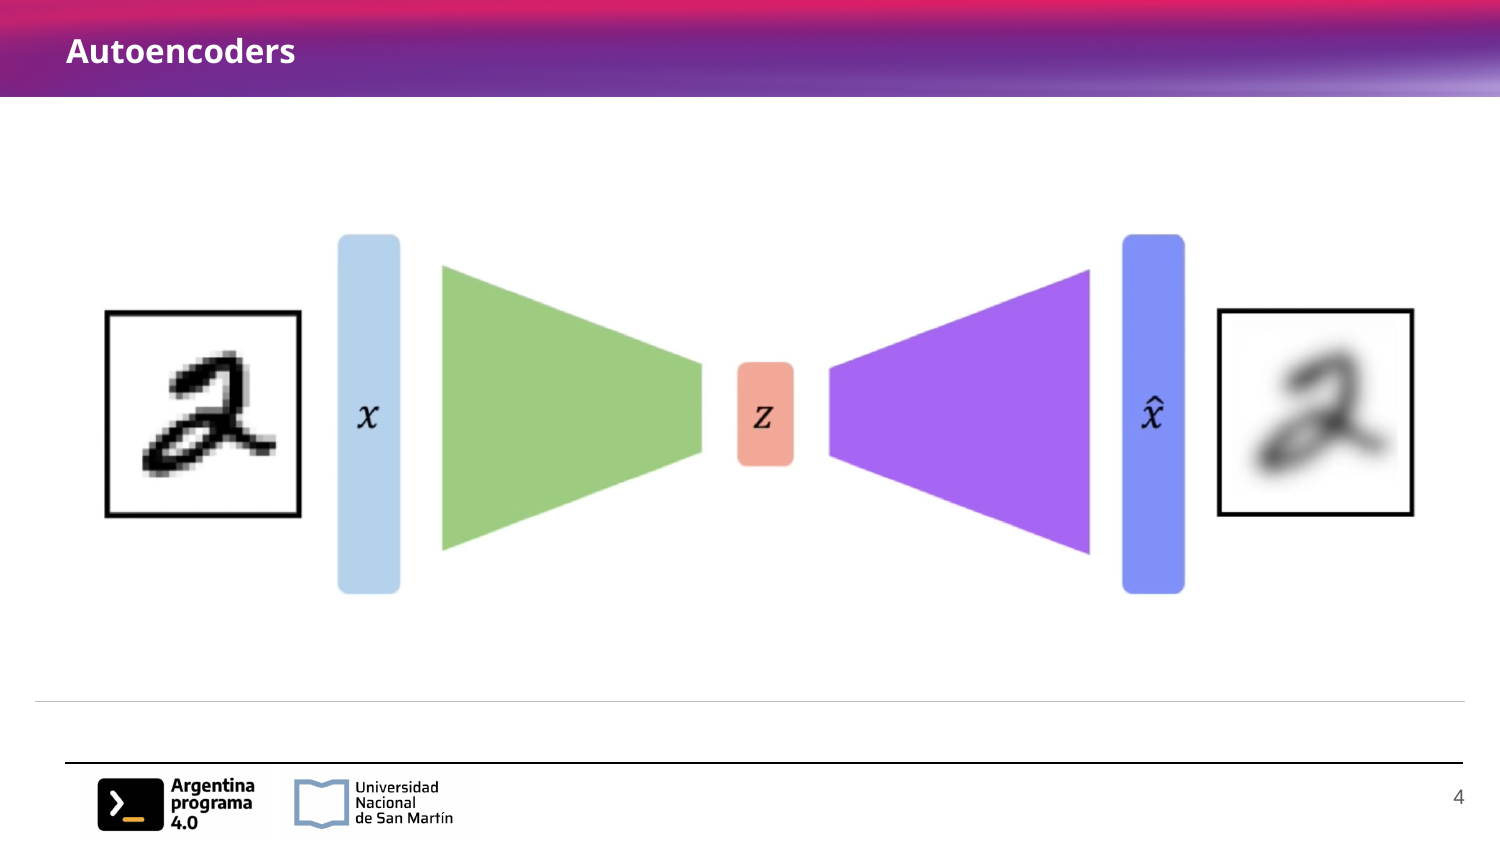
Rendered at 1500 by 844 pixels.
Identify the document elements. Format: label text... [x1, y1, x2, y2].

picture [35, 179, 1465, 702]
picture [0, 0, 1500, 97]
title Autoencoders [51, 12, 1449, 88]
slide_number ‹#› [1389, 764, 1480, 830]
picture [82, 764, 273, 838]
picture [277, 767, 478, 841]
